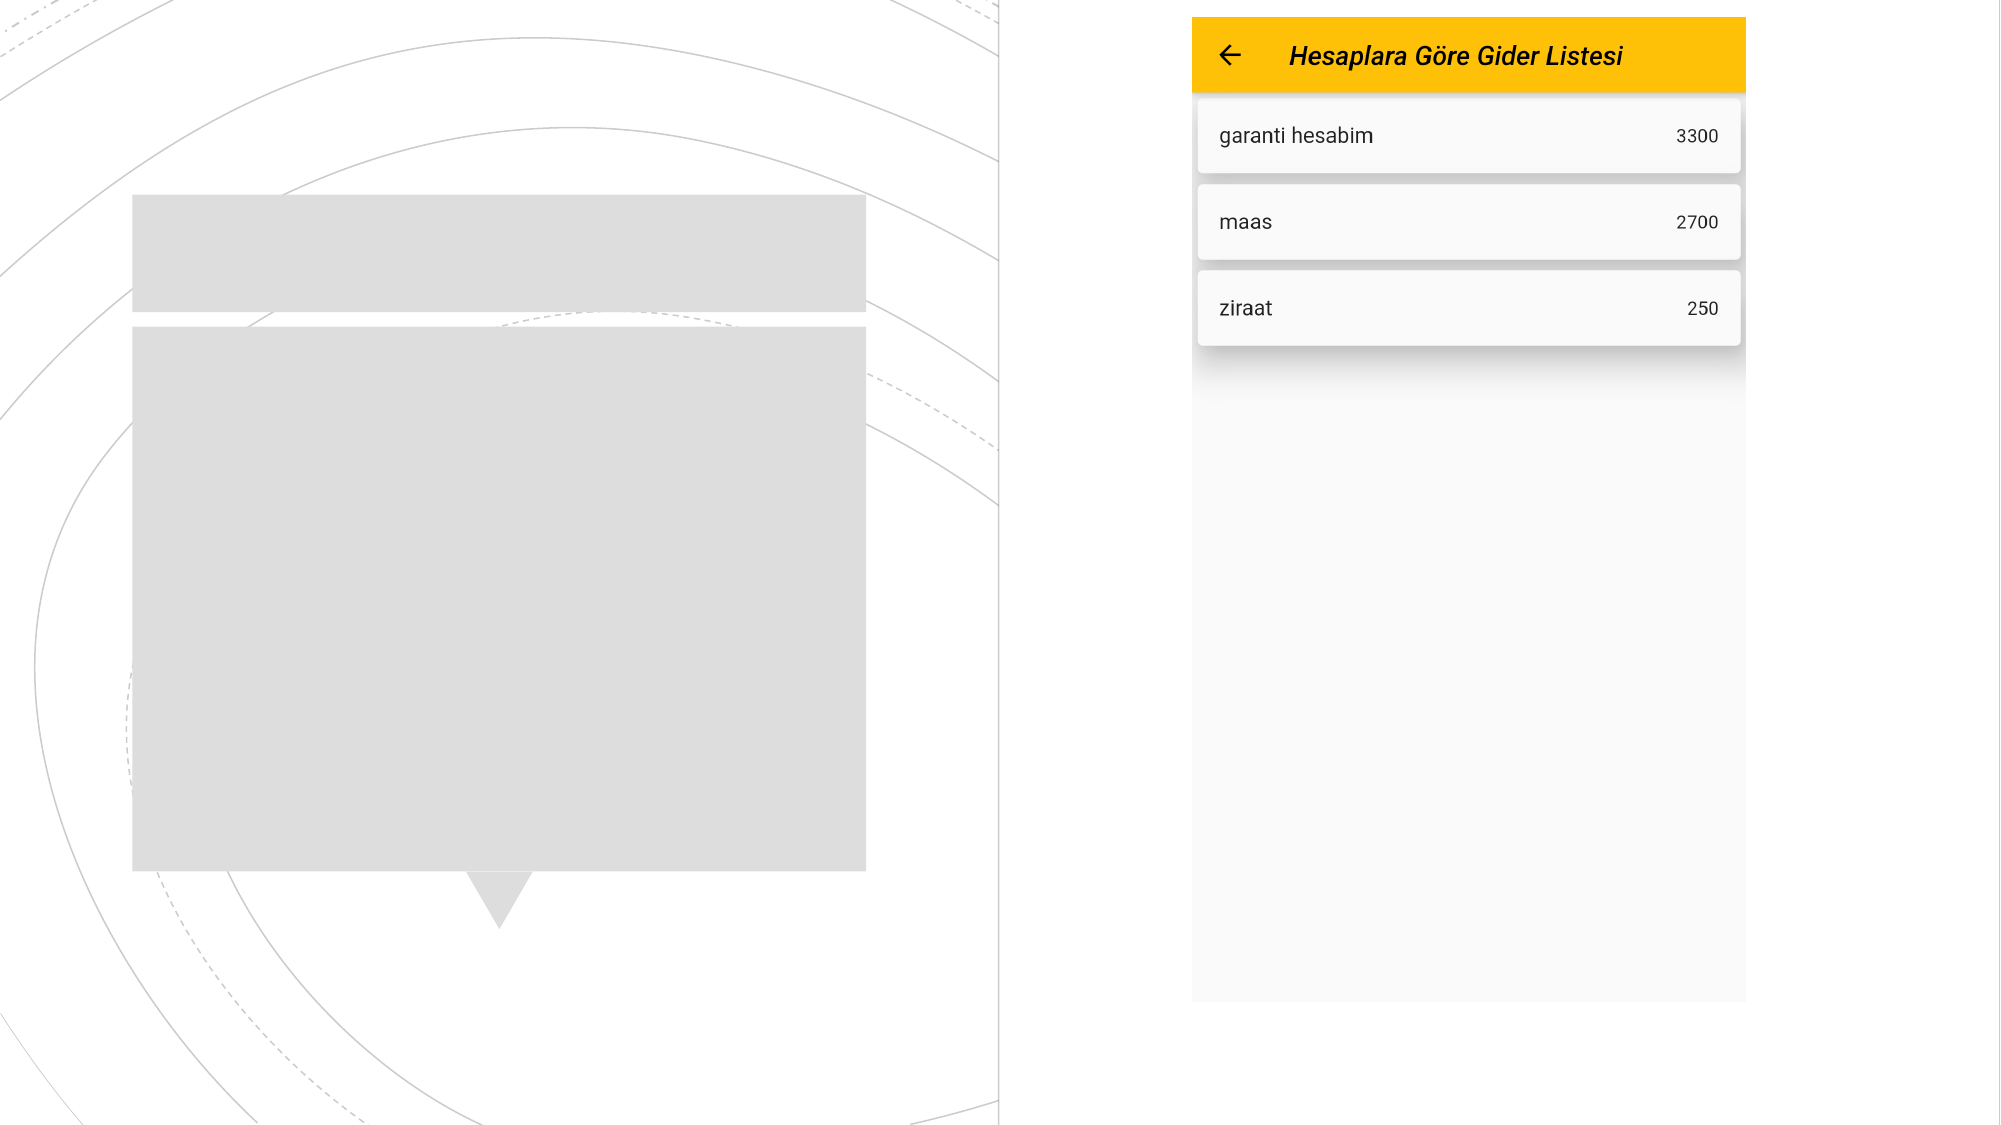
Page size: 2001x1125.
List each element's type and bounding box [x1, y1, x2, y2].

list [1191, 16, 1747, 1002]
text_box [0, 0, 2000, 1125]
text_box [132, 194, 867, 930]
